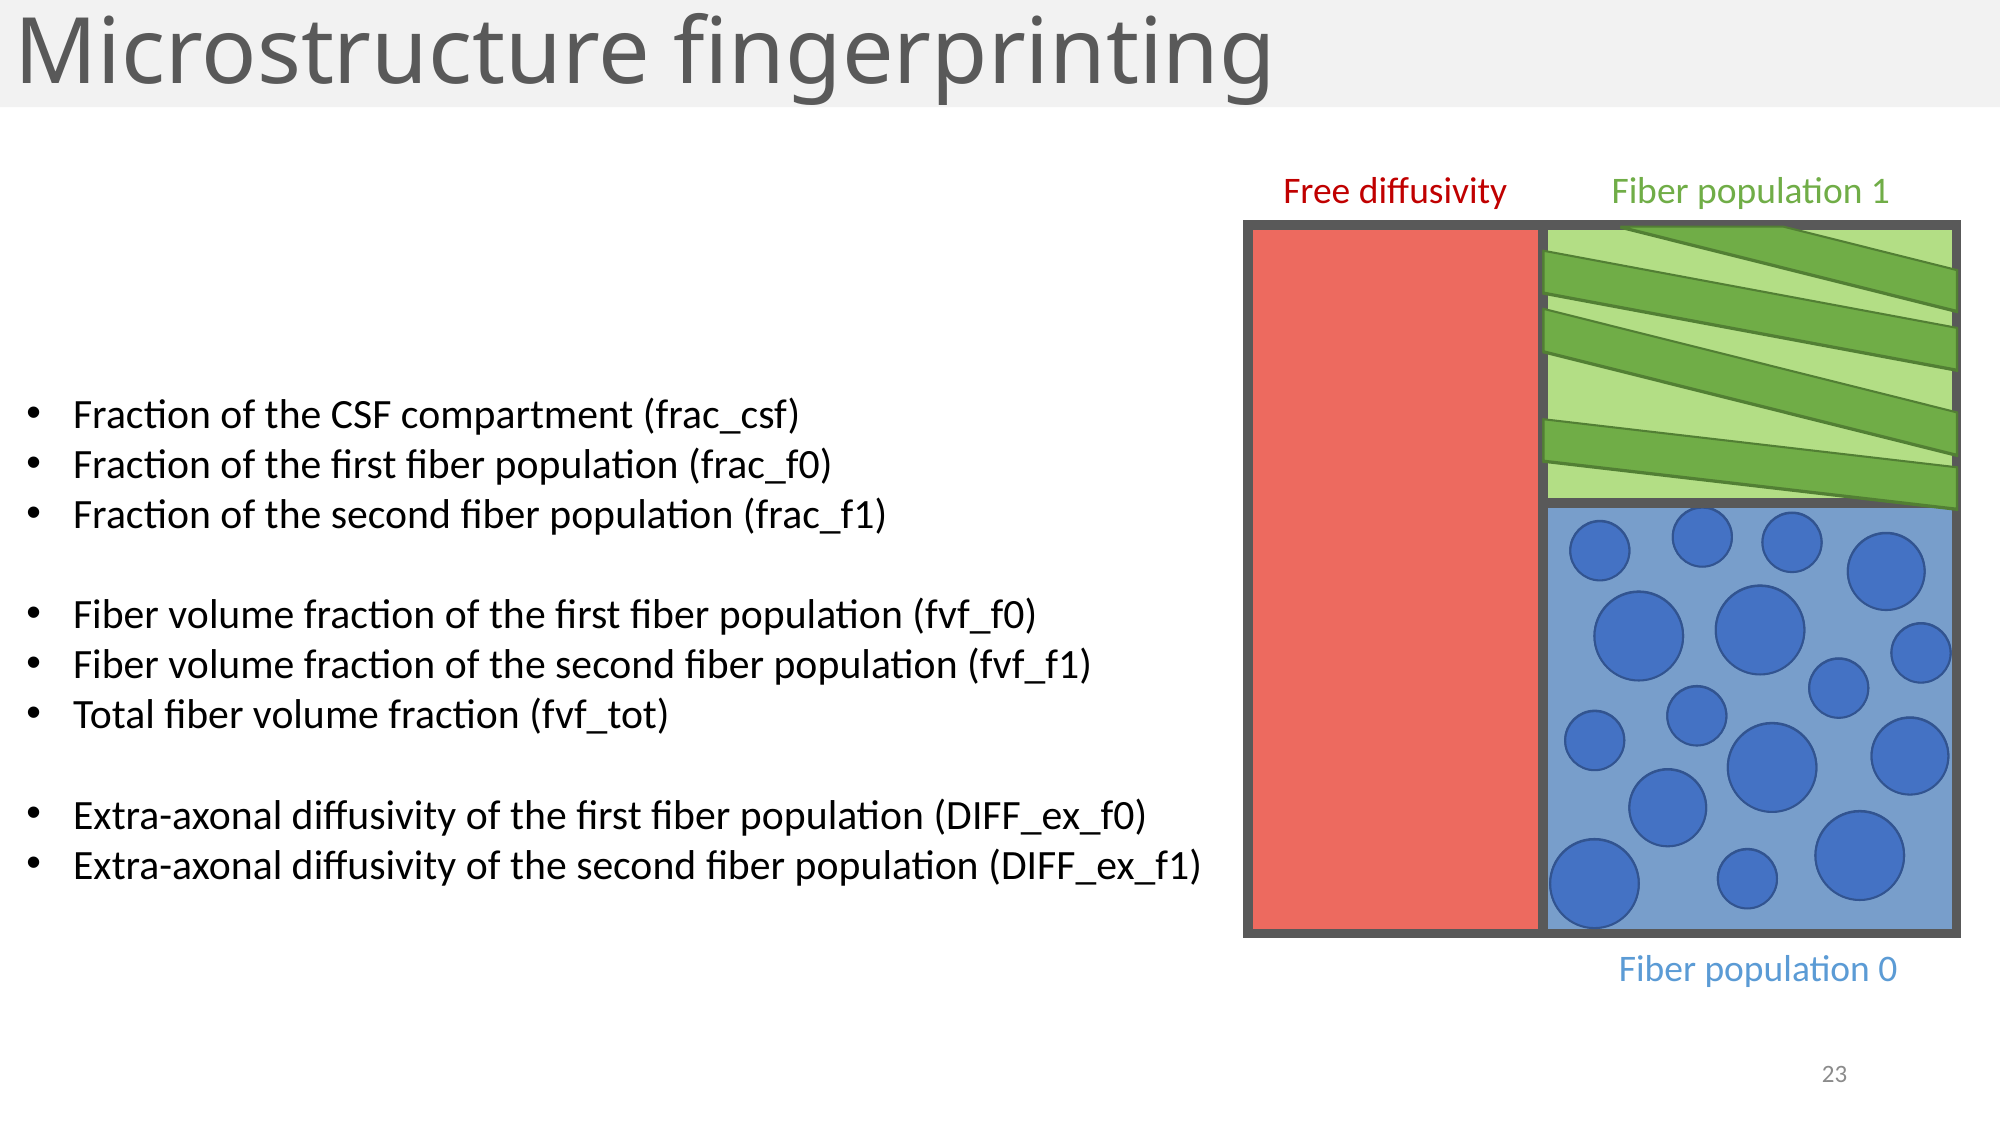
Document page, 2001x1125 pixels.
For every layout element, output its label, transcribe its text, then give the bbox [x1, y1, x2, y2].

text_box [1542, 504, 1958, 935]
text_box Fiber population 0 [1604, 936, 1913, 997]
text_box [1542, 463, 1888, 504]
text_box Free diffusivity [1268, 158, 1523, 219]
text_box Fraction of the CSF compartment (frac_csf) Fraction of the first fiber population (frac_f0) Fraction of the second fiber population (frac_f1) Fiber volume fraction of the first fiber population (fvf_f0) Fiber volume fraction of the second fiber population (fvf_f1) Total fiber volume fraction (fvf_tot) Extra-axonal diffusivity of the first fiber population (DIFF_ex_f0) Extra-axonal diffusivity of the second fiber population (DIFF_ex_f1) [11, 379, 1218, 945]
text_box Microstructure fingerprinting [0, 0, 2000, 108]
text_box [1542, 249, 1959, 371]
text_box [1620, 225, 1959, 313]
text_box [1564, 710, 1626, 772]
text_box [1542, 224, 1958, 326]
text_box [1542, 354, 1958, 466]
text_box [1593, 590, 1685, 682]
text_box [1716, 848, 1779, 910]
text_box [1549, 838, 1640, 930]
slide_number 23 [1412, 1042, 1863, 1103]
text_box [1761, 511, 1823, 574]
text_box [1726, 722, 1818, 813]
text_box [1890, 622, 1952, 684]
text_box [1569, 520, 1631, 582]
text_box [1814, 810, 1906, 902]
text_box [1542, 295, 1958, 411]
text_box [1671, 506, 1733, 568]
text_box Fiber population 1 [1596, 158, 1906, 219]
text_box [1714, 584, 1806, 676]
text_box [1846, 532, 1926, 612]
text_box [1628, 768, 1708, 848]
text_box [1542, 418, 1959, 510]
text_box [1666, 685, 1728, 747]
text_box [1808, 657, 1870, 719]
text_box [1870, 716, 1950, 796]
text_box [1542, 307, 1959, 457]
text_box [1247, 224, 1542, 935]
